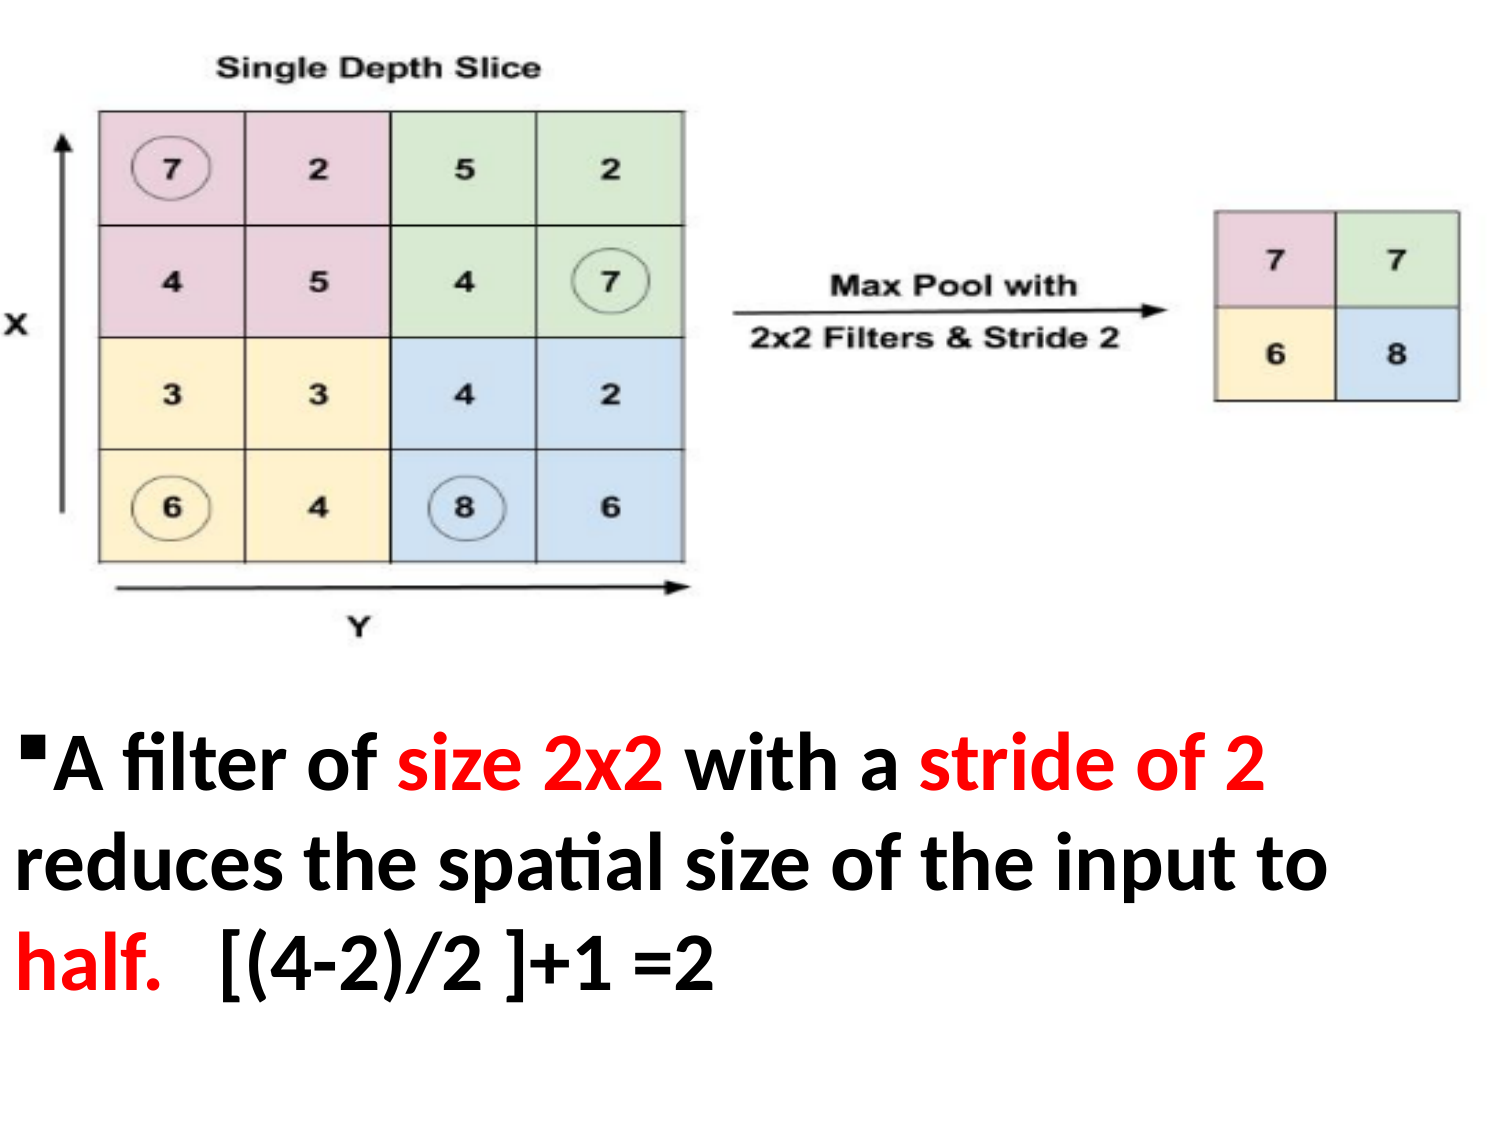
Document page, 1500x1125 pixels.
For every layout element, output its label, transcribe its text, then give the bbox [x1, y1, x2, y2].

picture [0, 0, 1500, 676]
text_box A filter of size 2x2 with a stride of 2 reduces the spatial size of the input to half. [(4-2)/2 ]+1 =2 [0, 699, 1500, 1015]
